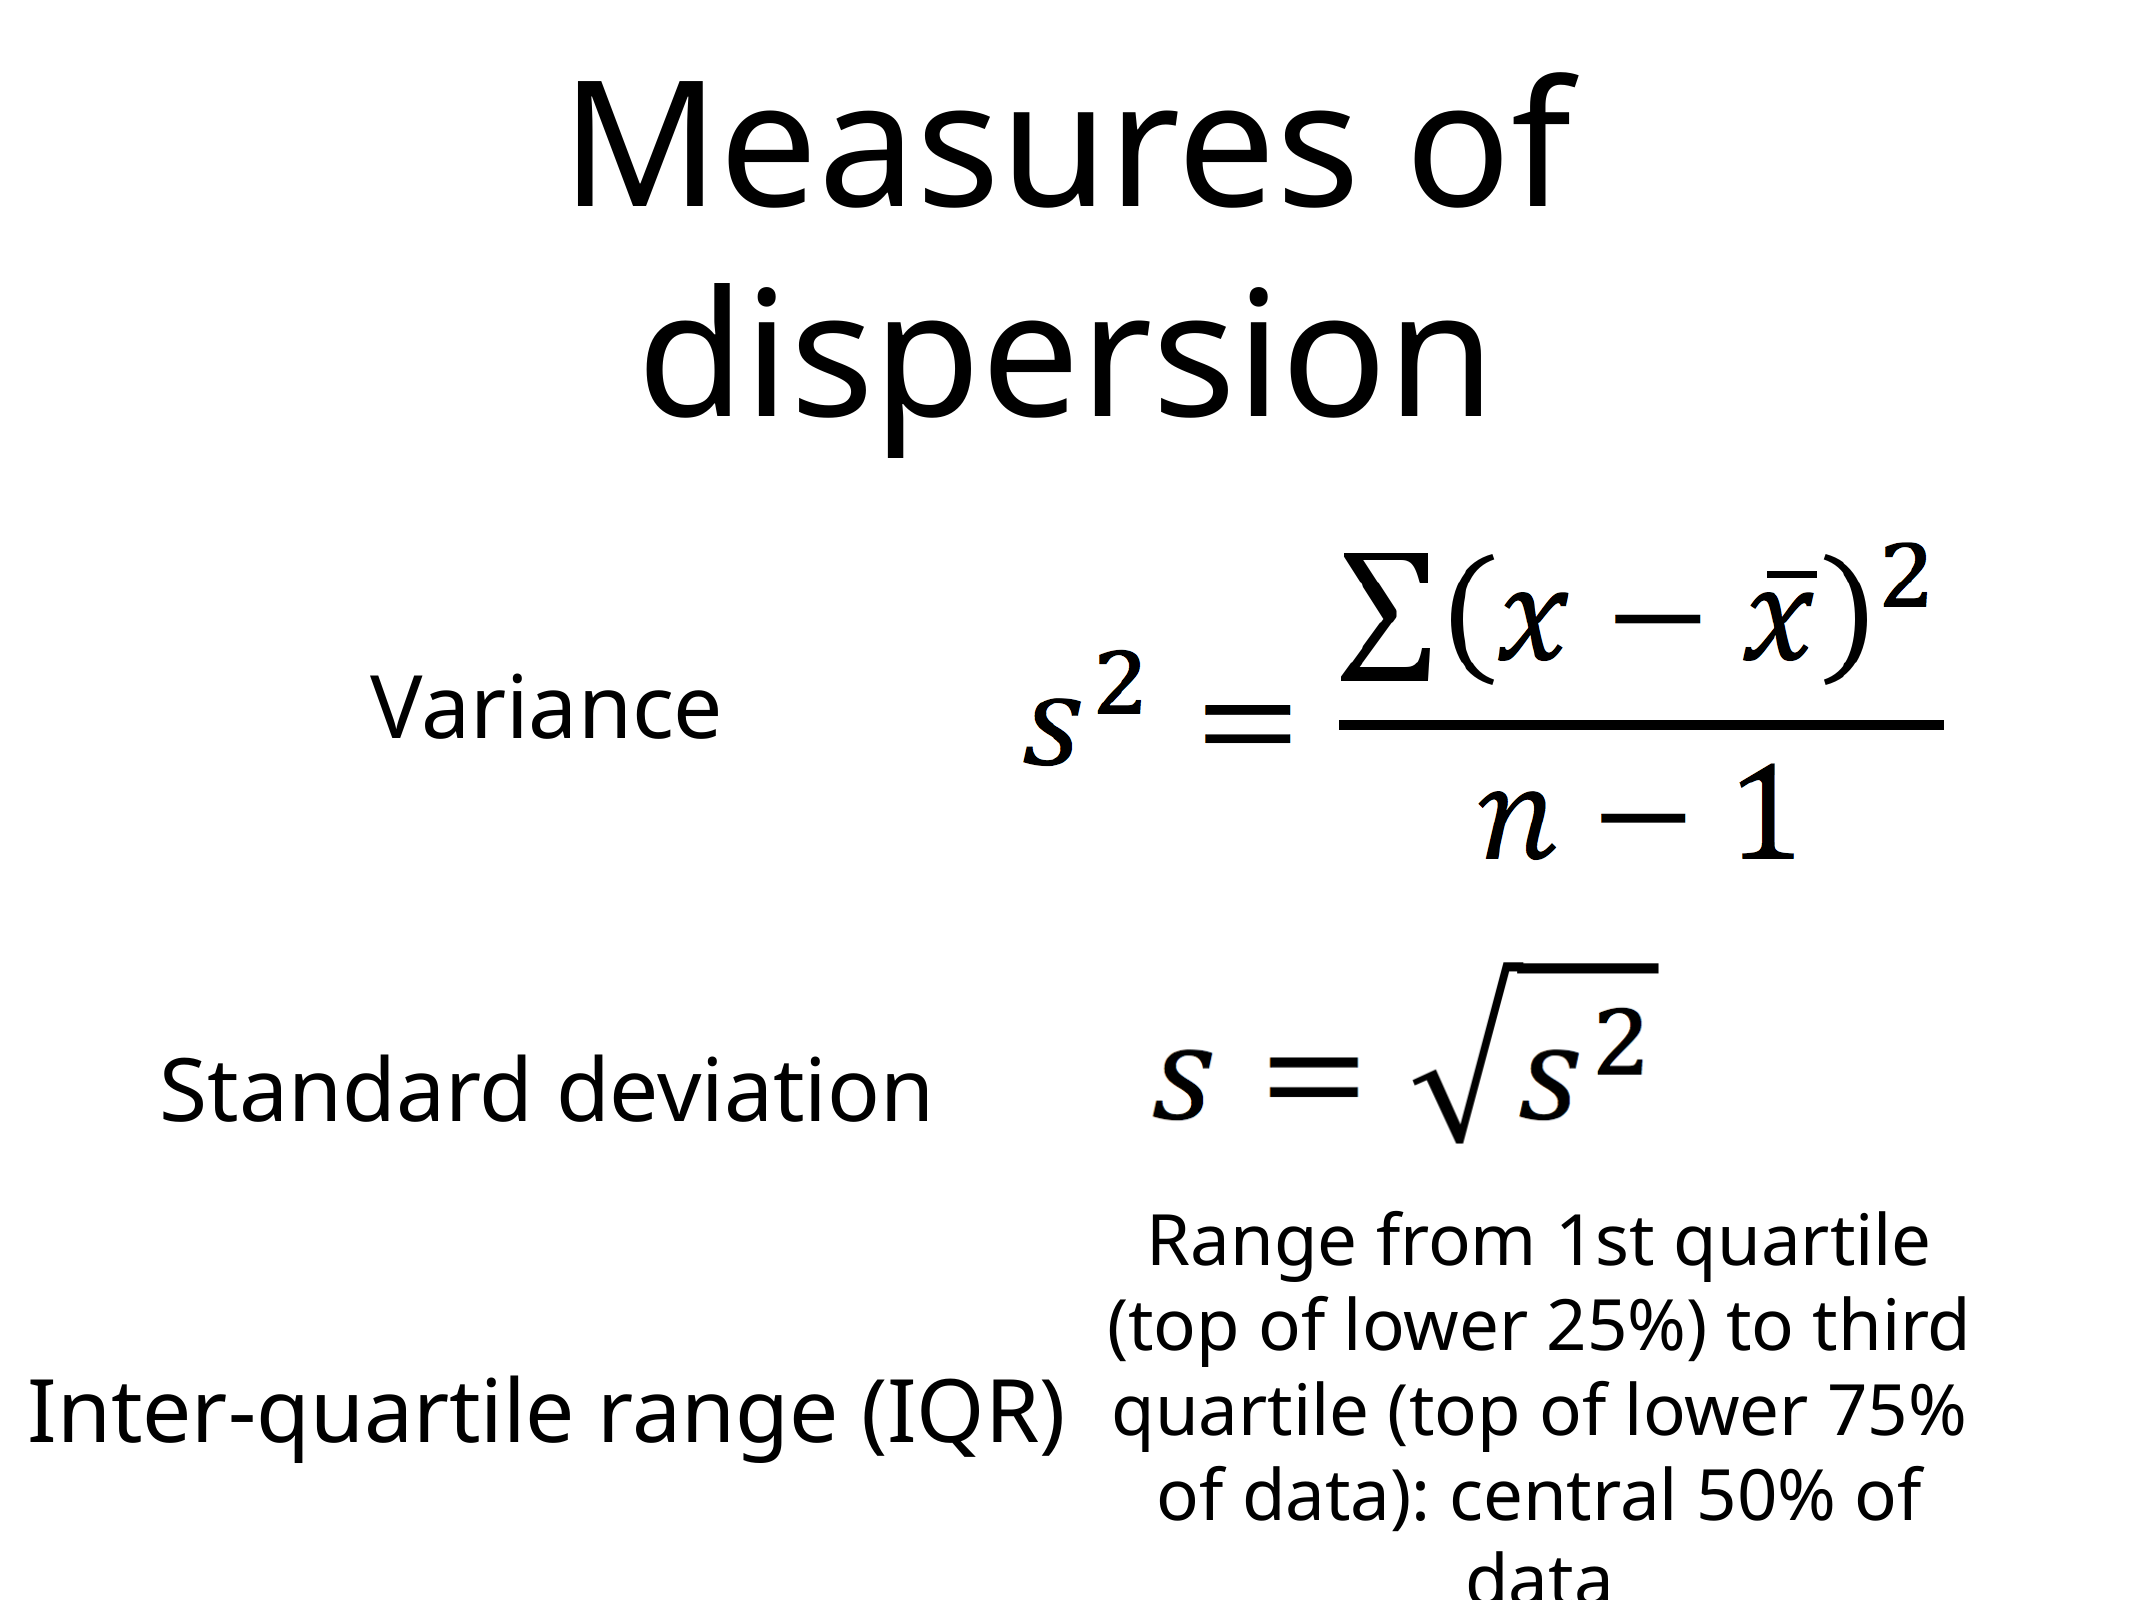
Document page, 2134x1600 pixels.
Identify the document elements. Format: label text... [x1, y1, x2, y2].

title Measures of dispersion [207, 41, 1926, 443]
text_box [387, 503, 2015, 903]
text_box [209, 937, 1707, 1180]
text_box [82, 1236, 2005, 1579]
